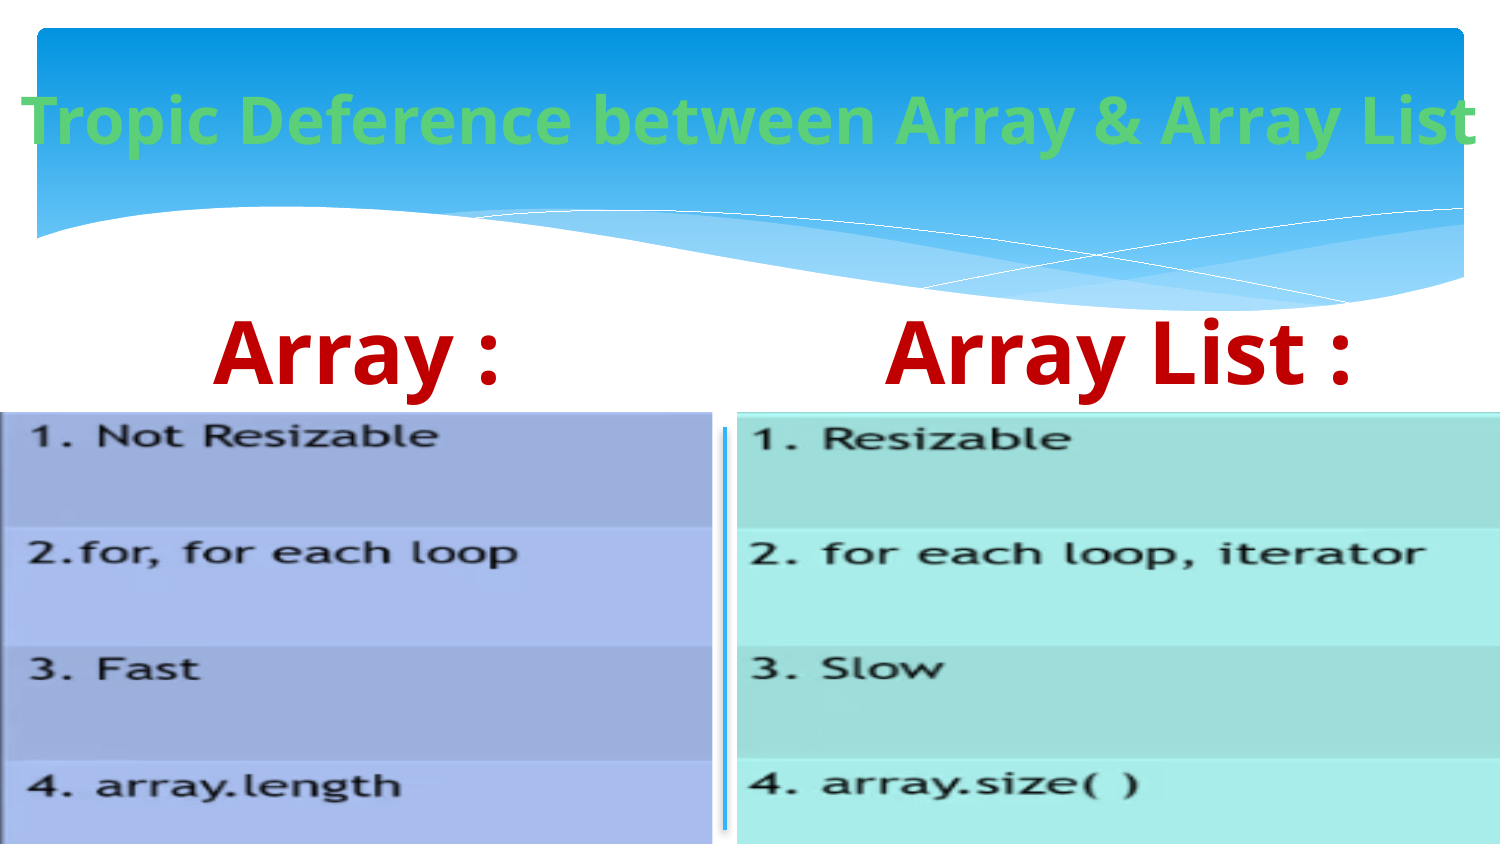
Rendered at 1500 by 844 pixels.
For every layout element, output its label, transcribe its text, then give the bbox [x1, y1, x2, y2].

title Tropic Deference between Array & Array List [0, 41, 1500, 196]
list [0, 412, 713, 844]
picture [737, 412, 1500, 844]
list Array : [0, 290, 738, 409]
list Array List : [762, 290, 1500, 409]
